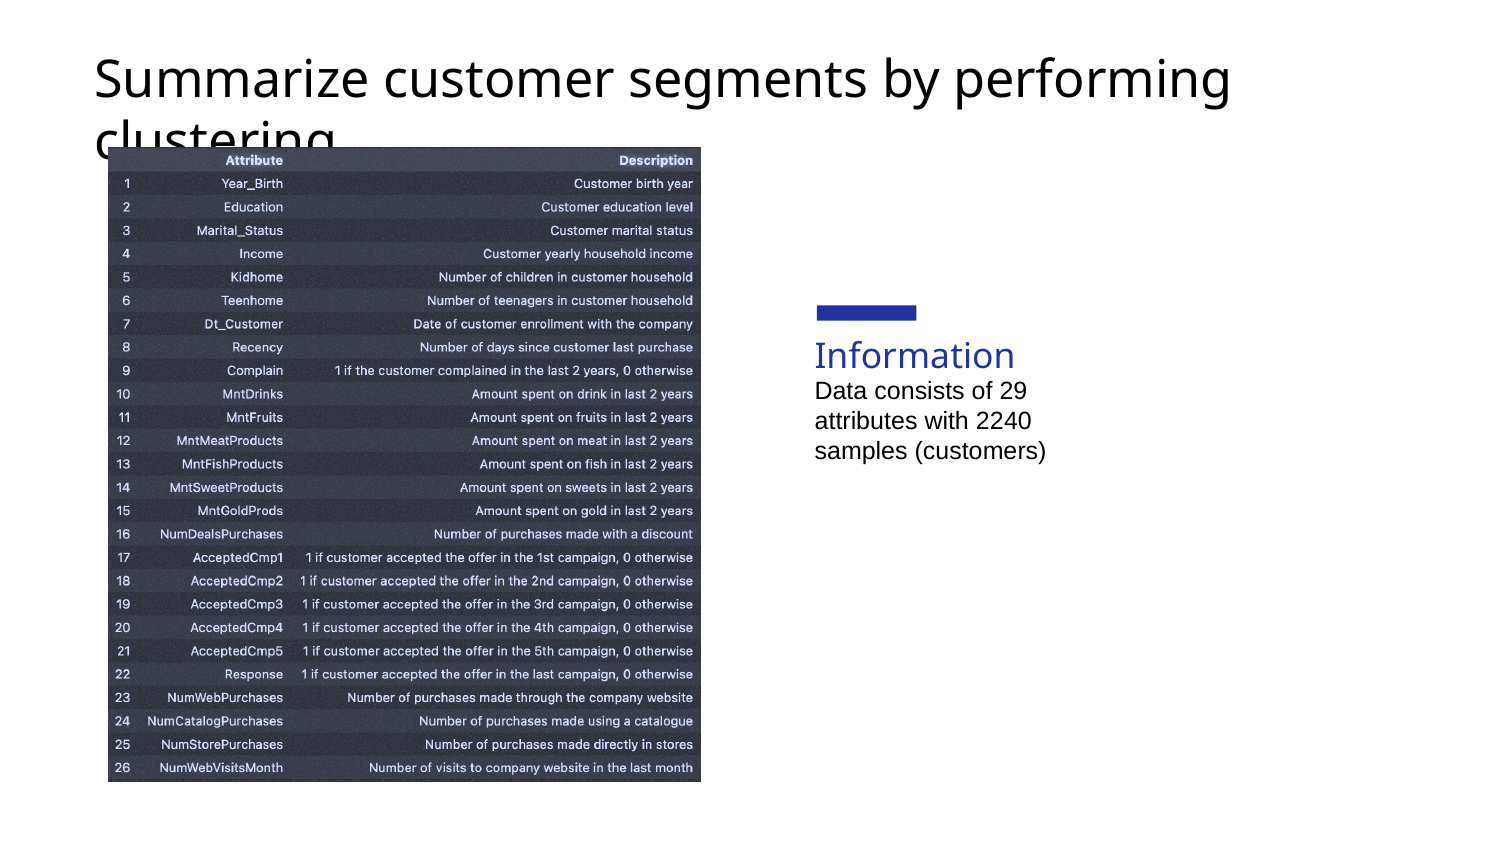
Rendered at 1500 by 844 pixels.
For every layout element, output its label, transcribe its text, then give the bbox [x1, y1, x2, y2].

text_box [799, 305, 1091, 465]
title Summarize customer segments by performing clustering [79, 68, 1426, 148]
picture [108, 146, 701, 782]
